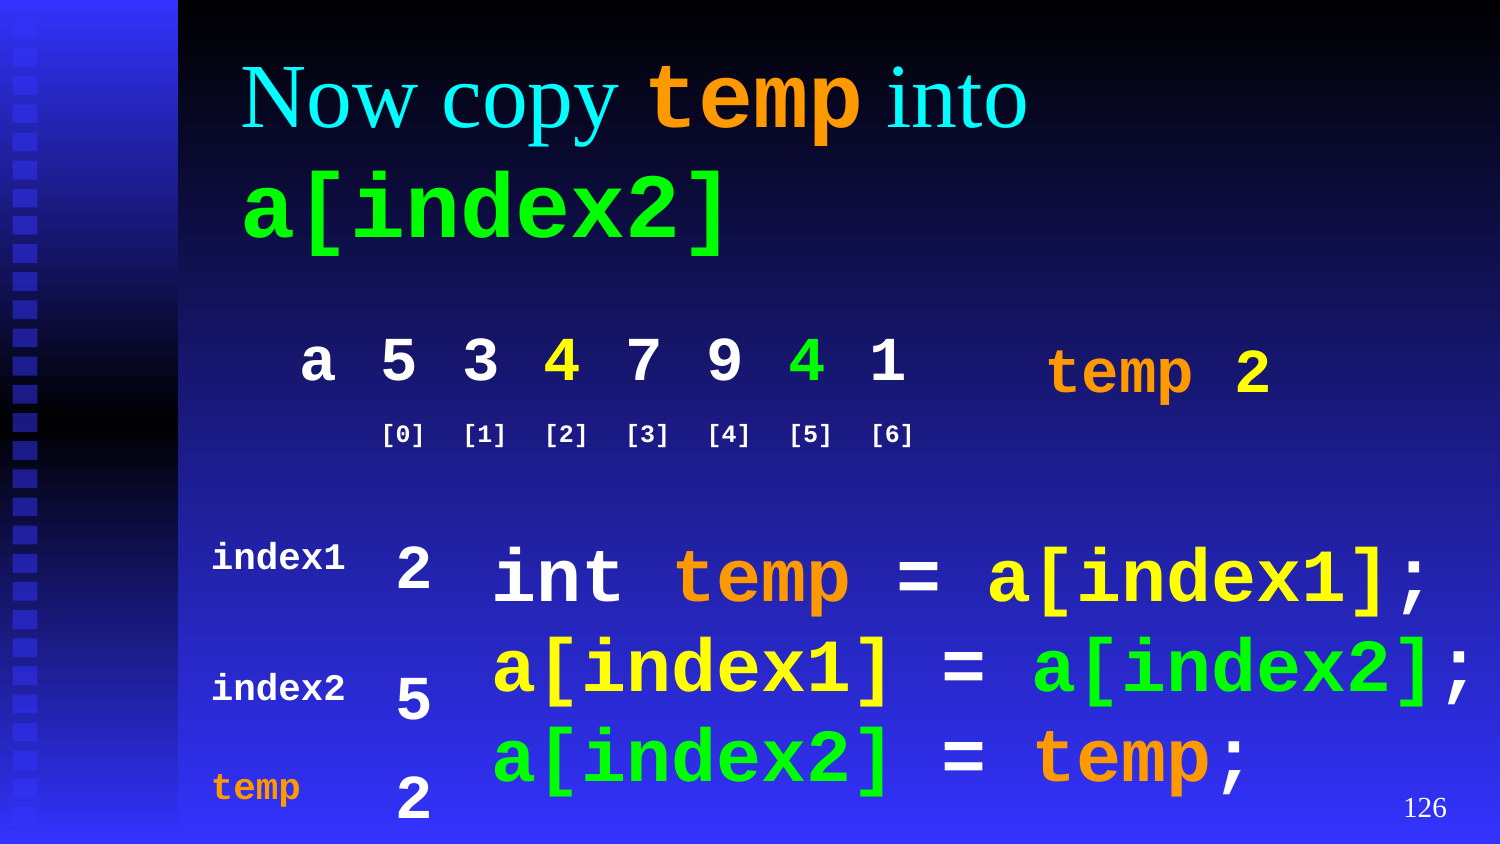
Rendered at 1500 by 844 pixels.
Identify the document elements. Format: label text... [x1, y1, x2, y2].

text_box 3 [447, 302, 528, 390]
text_box 7 [610, 302, 691, 390]
text_box ‹#› [1149, 788, 1463, 834]
text_box 2 [380, 741, 462, 829]
text_box 9 [691, 302, 773, 390]
text_box 2 [1219, 315, 1302, 403]
title Now copy temp into a[index2] [225, 9, 1463, 281]
text_box [2] [528, 402, 610, 491]
text_box [3] [610, 402, 691, 491]
text_box 4 [773, 302, 854, 390]
text_box [0] [365, 402, 447, 491]
text_box 1 [854, 302, 937, 390]
text_box 2 [380, 511, 462, 599]
text_box 5 [365, 302, 447, 390]
text_box index1 [195, 511, 380, 599]
text_box temp [1029, 315, 1214, 403]
text_box [5] [773, 402, 854, 491]
text_box [6] [854, 402, 937, 491]
text_box int temp = a[index1]; a[index1] = a[index2]; a[index2] = temp; [476, 511, 1500, 788]
text_box index2 [195, 641, 380, 729]
text_box a [284, 302, 365, 390]
text_box [1] [447, 402, 528, 491]
text_box 5 [380, 641, 462, 729]
text_box temp [195, 741, 380, 829]
text_box 4 [528, 302, 610, 390]
text_box [4] [691, 402, 773, 491]
